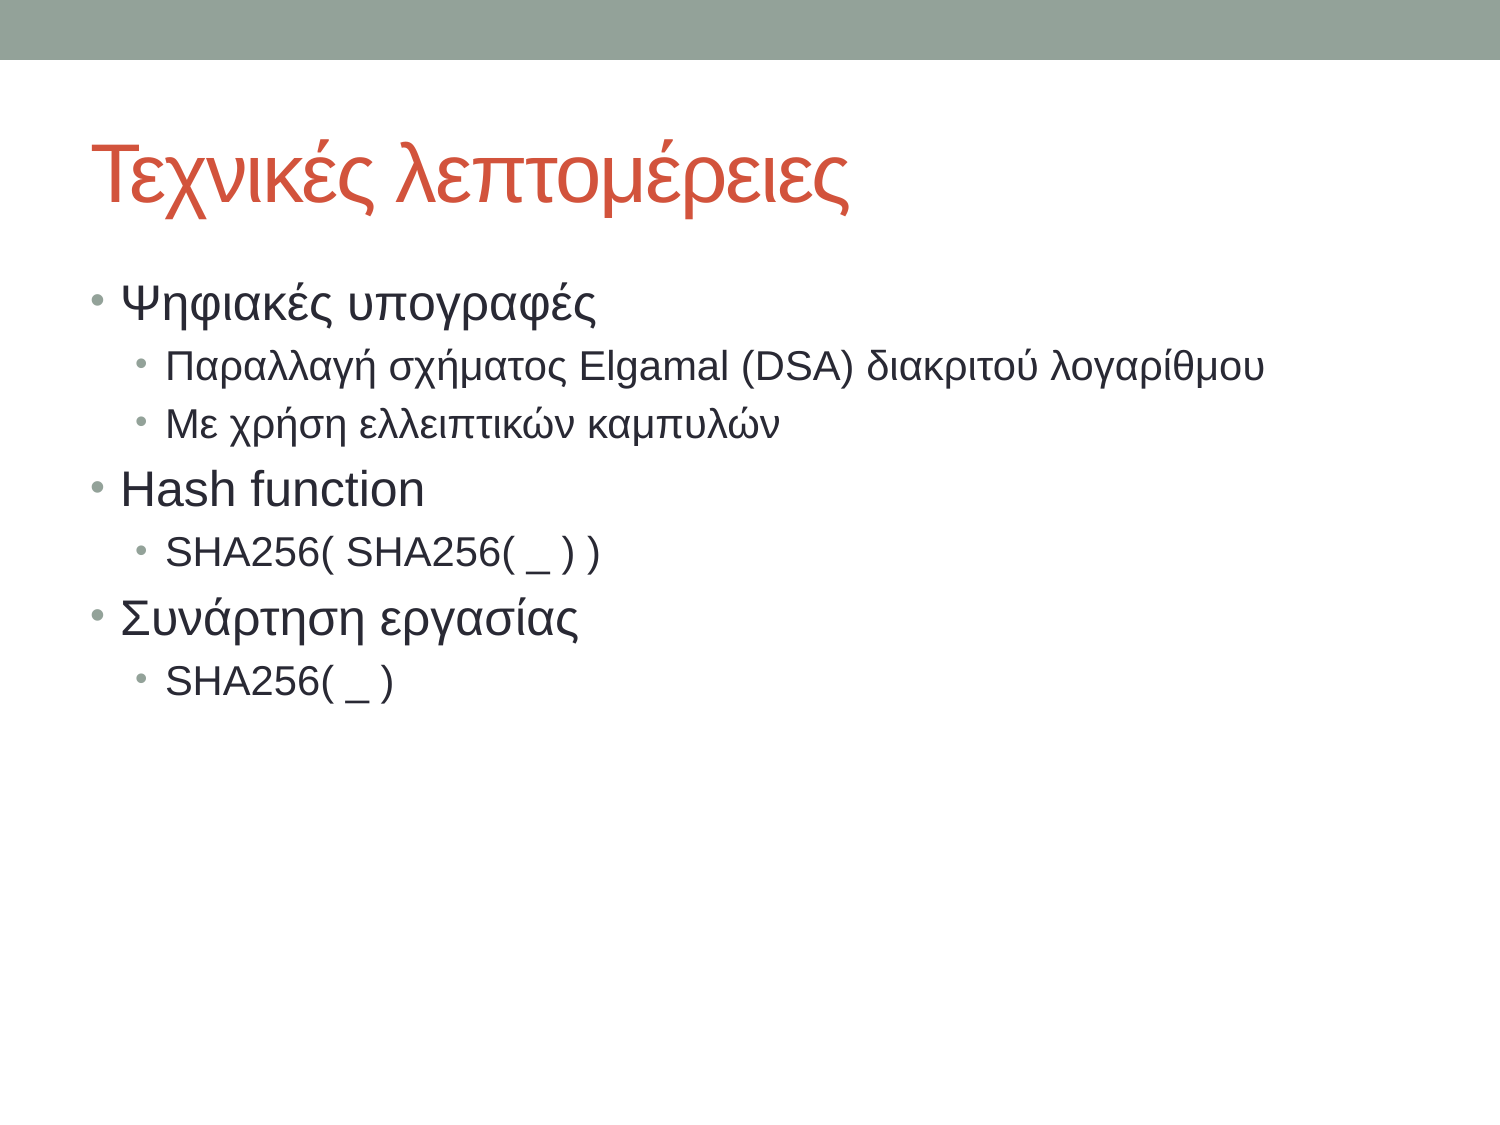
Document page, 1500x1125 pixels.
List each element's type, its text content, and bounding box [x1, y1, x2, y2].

title Τεχνικές λεπτομέρειες [75, 87, 1425, 250]
list Ψηφιακές υπογραφές Παραλλαγή σχήματος Elgamal (DSA) διακριτού λογαρίθμου Με χρήση ελλειπτικών καμπυλών Hash function SHA256( SHA256( _ ) ) Συνάρτηση εργασίας SHA256( _ ) [75, 262, 1425, 1063]
